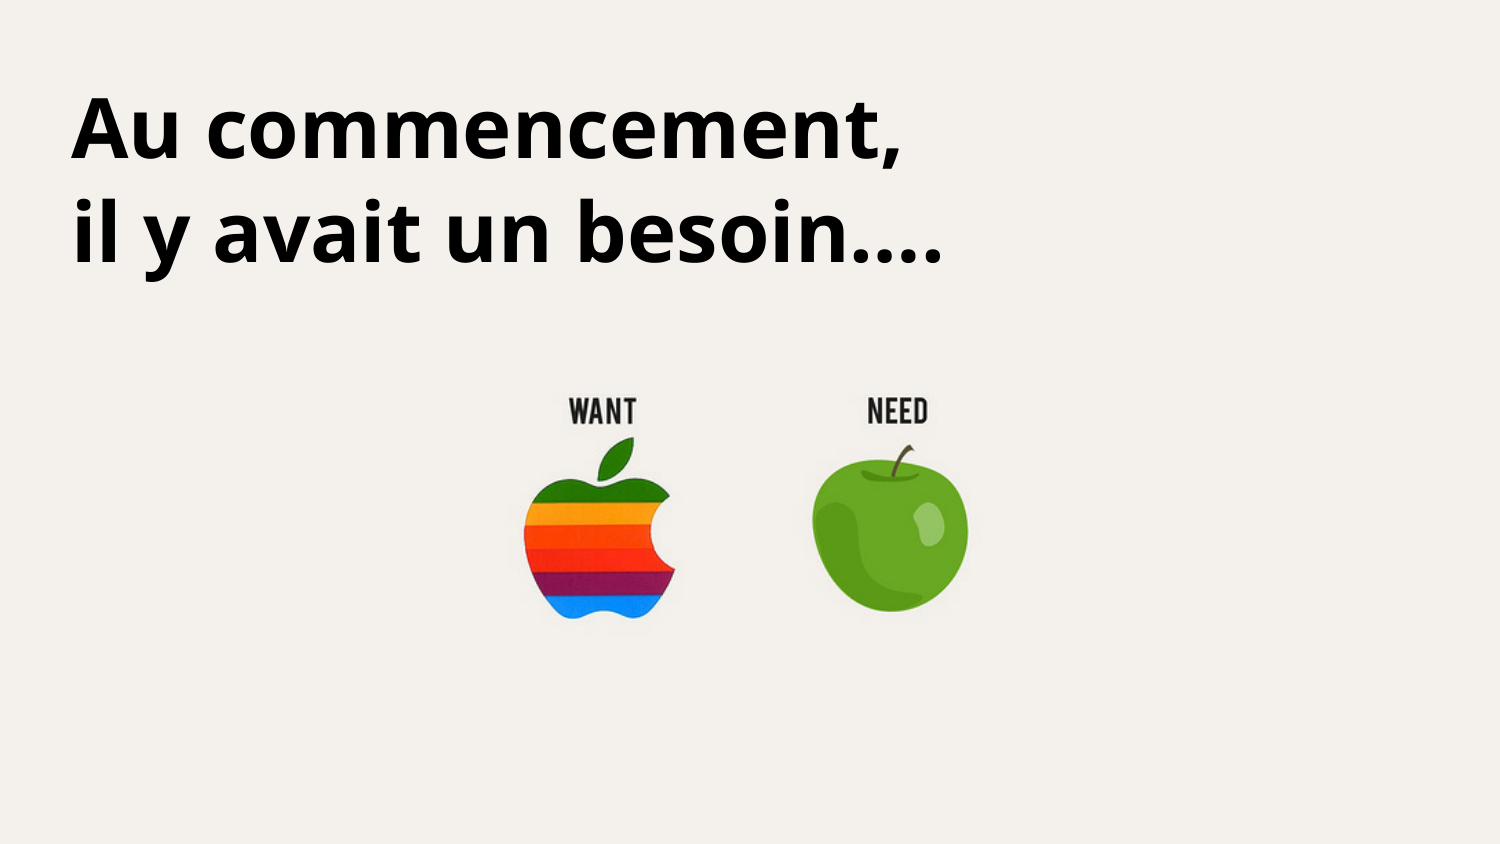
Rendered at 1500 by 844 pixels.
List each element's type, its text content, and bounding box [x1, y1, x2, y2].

list Au commencement, il y avait un besoin…. [56, 67, 1444, 316]
picture [308, 327, 1192, 659]
